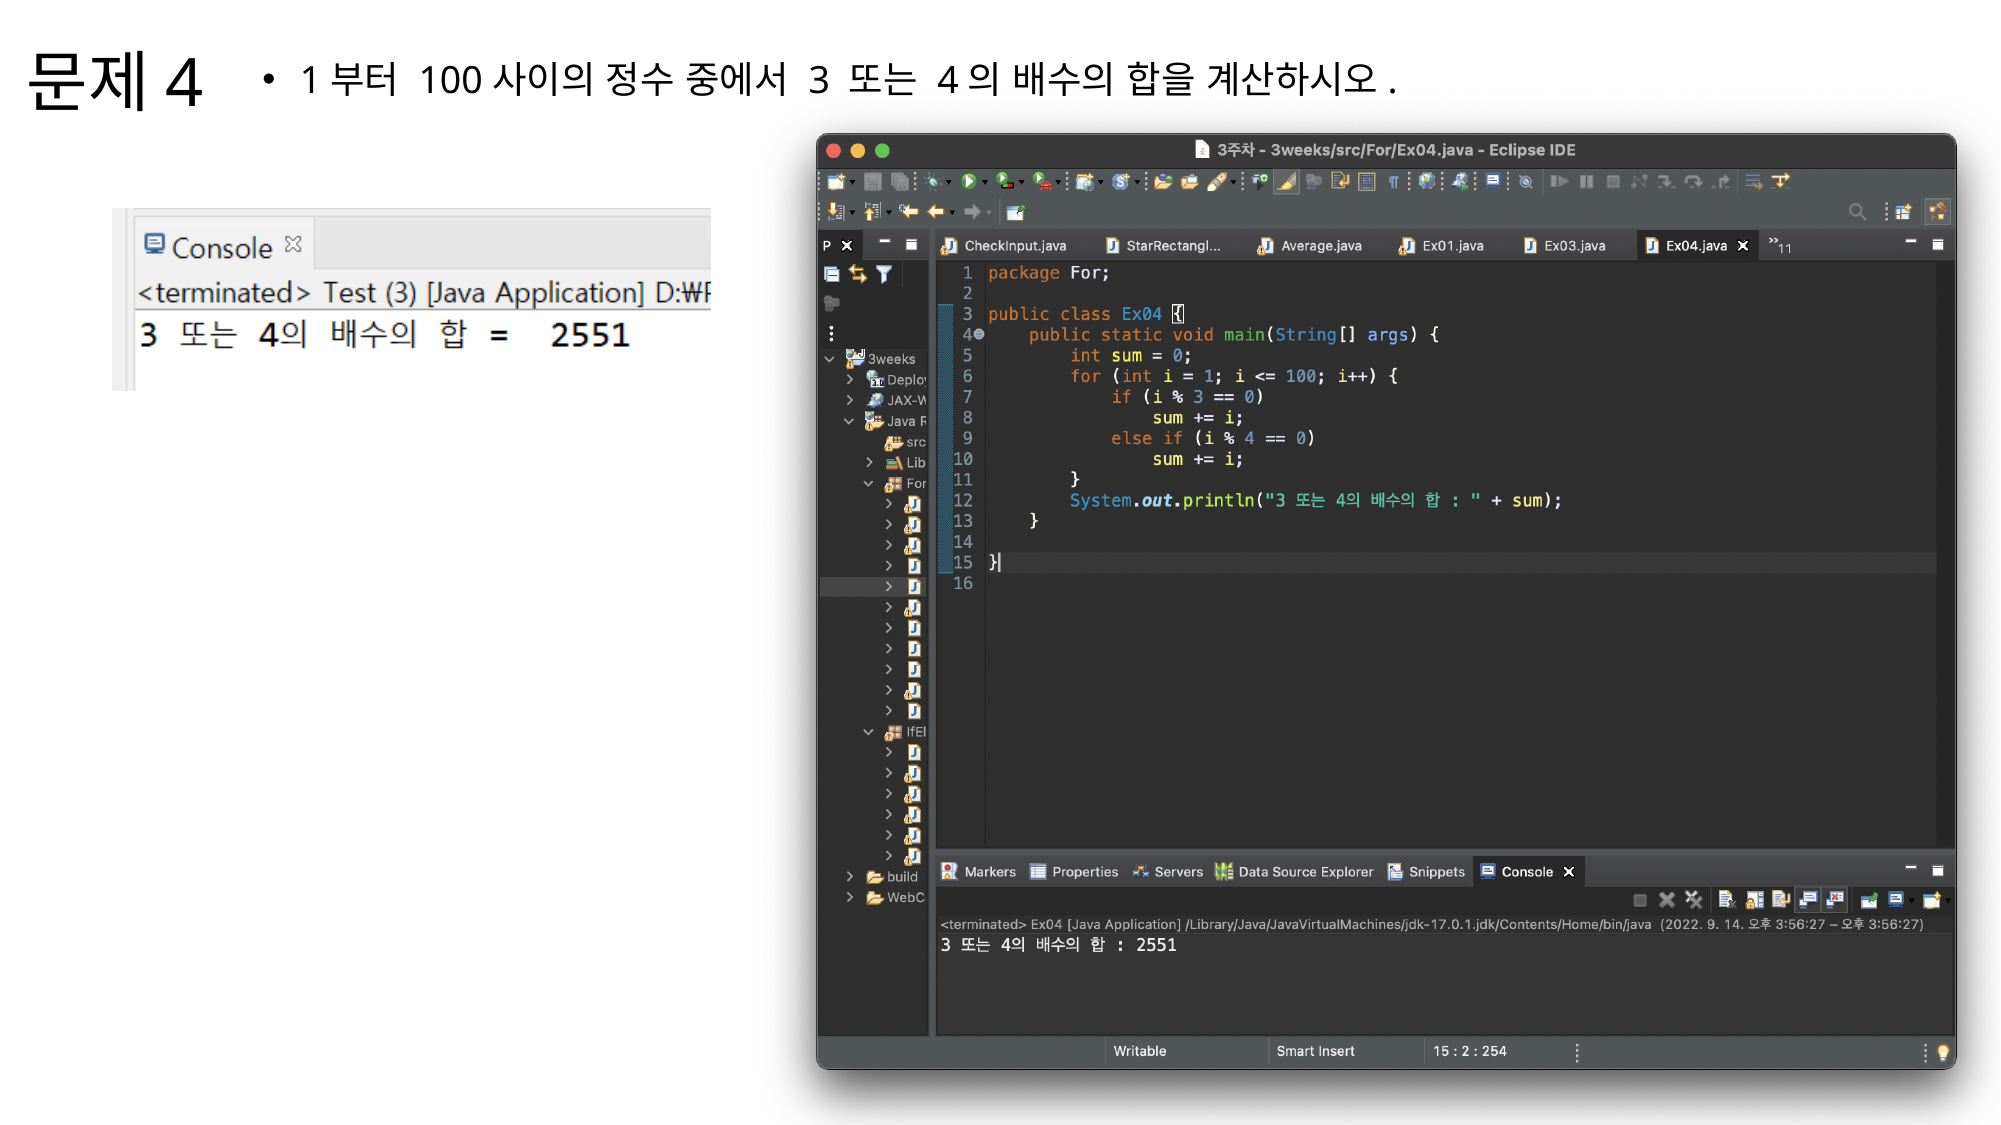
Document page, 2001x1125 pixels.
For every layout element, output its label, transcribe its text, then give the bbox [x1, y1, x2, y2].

picture [111, 208, 711, 391]
picture [748, 87, 2000, 1125]
list 1부터 100사이의 정수 중에서 3 또는 4의 배수의 합을 계산하시오. [247, 53, 1973, 129]
title 문제4 [11, 12, 1737, 158]
